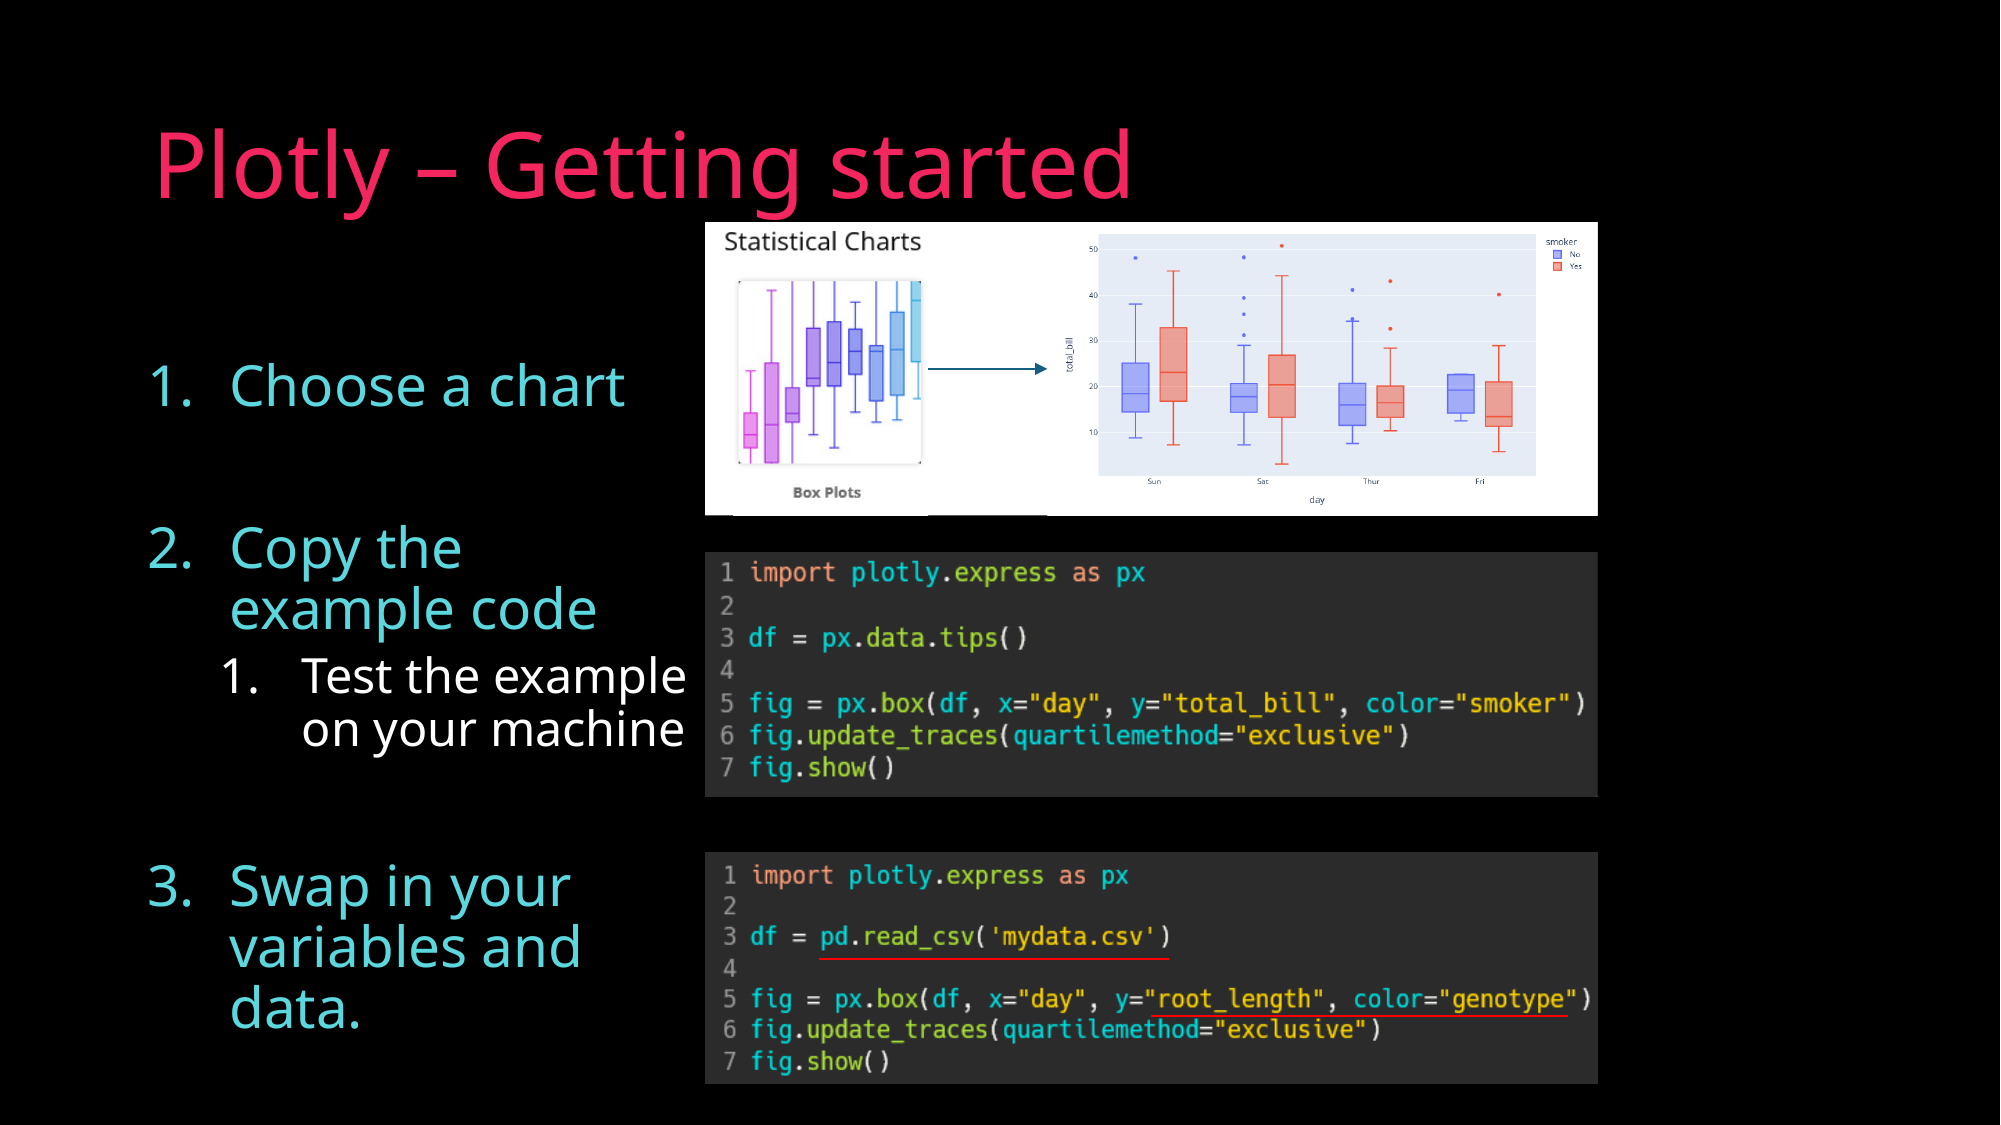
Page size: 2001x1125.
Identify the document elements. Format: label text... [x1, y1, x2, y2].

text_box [704, 221, 1599, 517]
picture [704, 551, 1599, 797]
list Choose a chart Copy the example code Test the example on your machine Swap in your variables and data. [132, 350, 706, 1065]
picture [704, 851, 1599, 1085]
title Plotly – Getting started [137, 59, 1863, 278]
